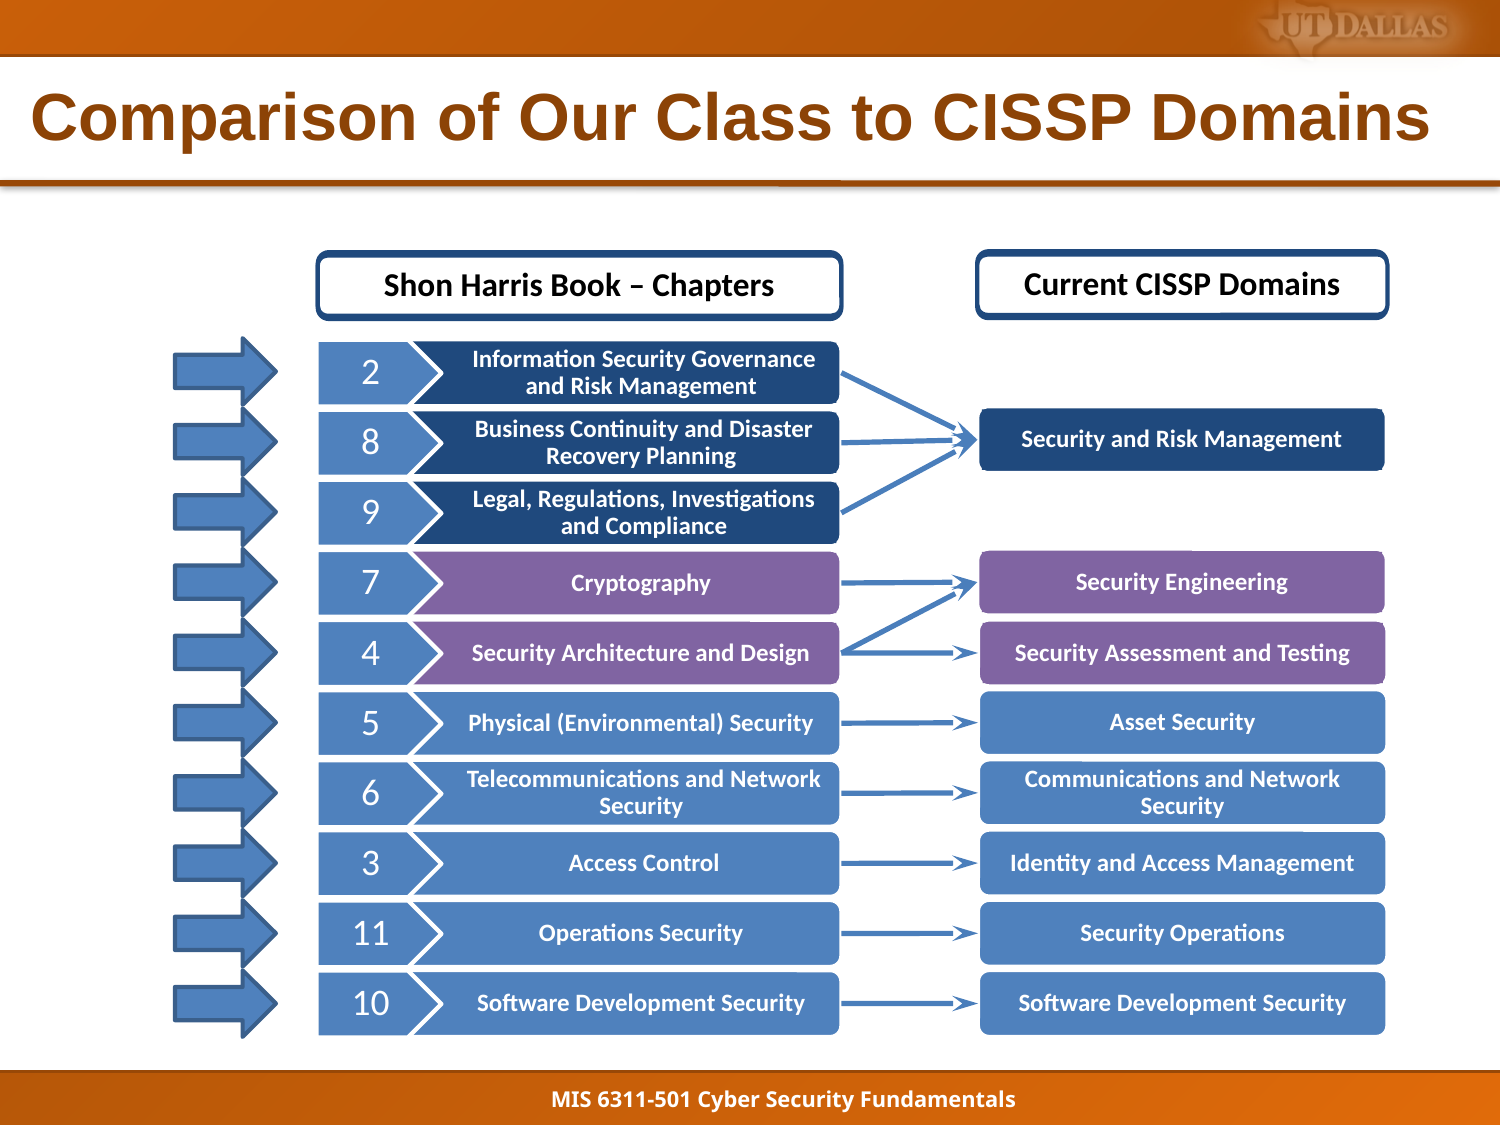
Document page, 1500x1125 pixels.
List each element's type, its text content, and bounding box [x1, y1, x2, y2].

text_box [316, 409, 442, 477]
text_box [841, 439, 978, 514]
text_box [317, 251, 842, 320]
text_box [841, 372, 978, 438]
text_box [977, 899, 1388, 967]
text_box [172, 827, 279, 899]
text_box [172, 406, 279, 477]
text_box [172, 687, 279, 758]
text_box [983, 405, 1387, 474]
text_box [316, 479, 442, 547]
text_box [447, 554, 842, 617]
text_box [172, 898, 279, 968]
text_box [316, 689, 442, 758]
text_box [977, 829, 1388, 897]
text_box [172, 476, 279, 547]
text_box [446, 689, 842, 757]
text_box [977, 759, 1388, 827]
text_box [447, 764, 842, 827]
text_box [316, 900, 442, 968]
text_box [446, 619, 842, 687]
picture [1218, 0, 1500, 62]
text_box [172, 546, 279, 617]
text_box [442, 339, 842, 407]
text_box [977, 619, 1388, 687]
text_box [977, 688, 1388, 757]
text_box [841, 581, 978, 654]
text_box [977, 548, 1387, 616]
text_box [316, 619, 442, 688]
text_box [446, 974, 842, 1038]
text_box [172, 757, 279, 828]
text_box [172, 968, 279, 1039]
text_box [977, 969, 1388, 1038]
title Comparison of Our Class to CISSP Domains [0, 62, 1500, 176]
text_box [316, 554, 442, 618]
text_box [316, 339, 442, 407]
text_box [446, 899, 842, 968]
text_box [316, 835, 442, 898]
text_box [977, 251, 1388, 319]
text_box [172, 617, 279, 687]
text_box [316, 763, 442, 828]
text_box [446, 409, 836, 477]
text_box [446, 479, 842, 547]
text_box [172, 336, 279, 406]
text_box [316, 975, 442, 1038]
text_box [447, 834, 842, 898]
